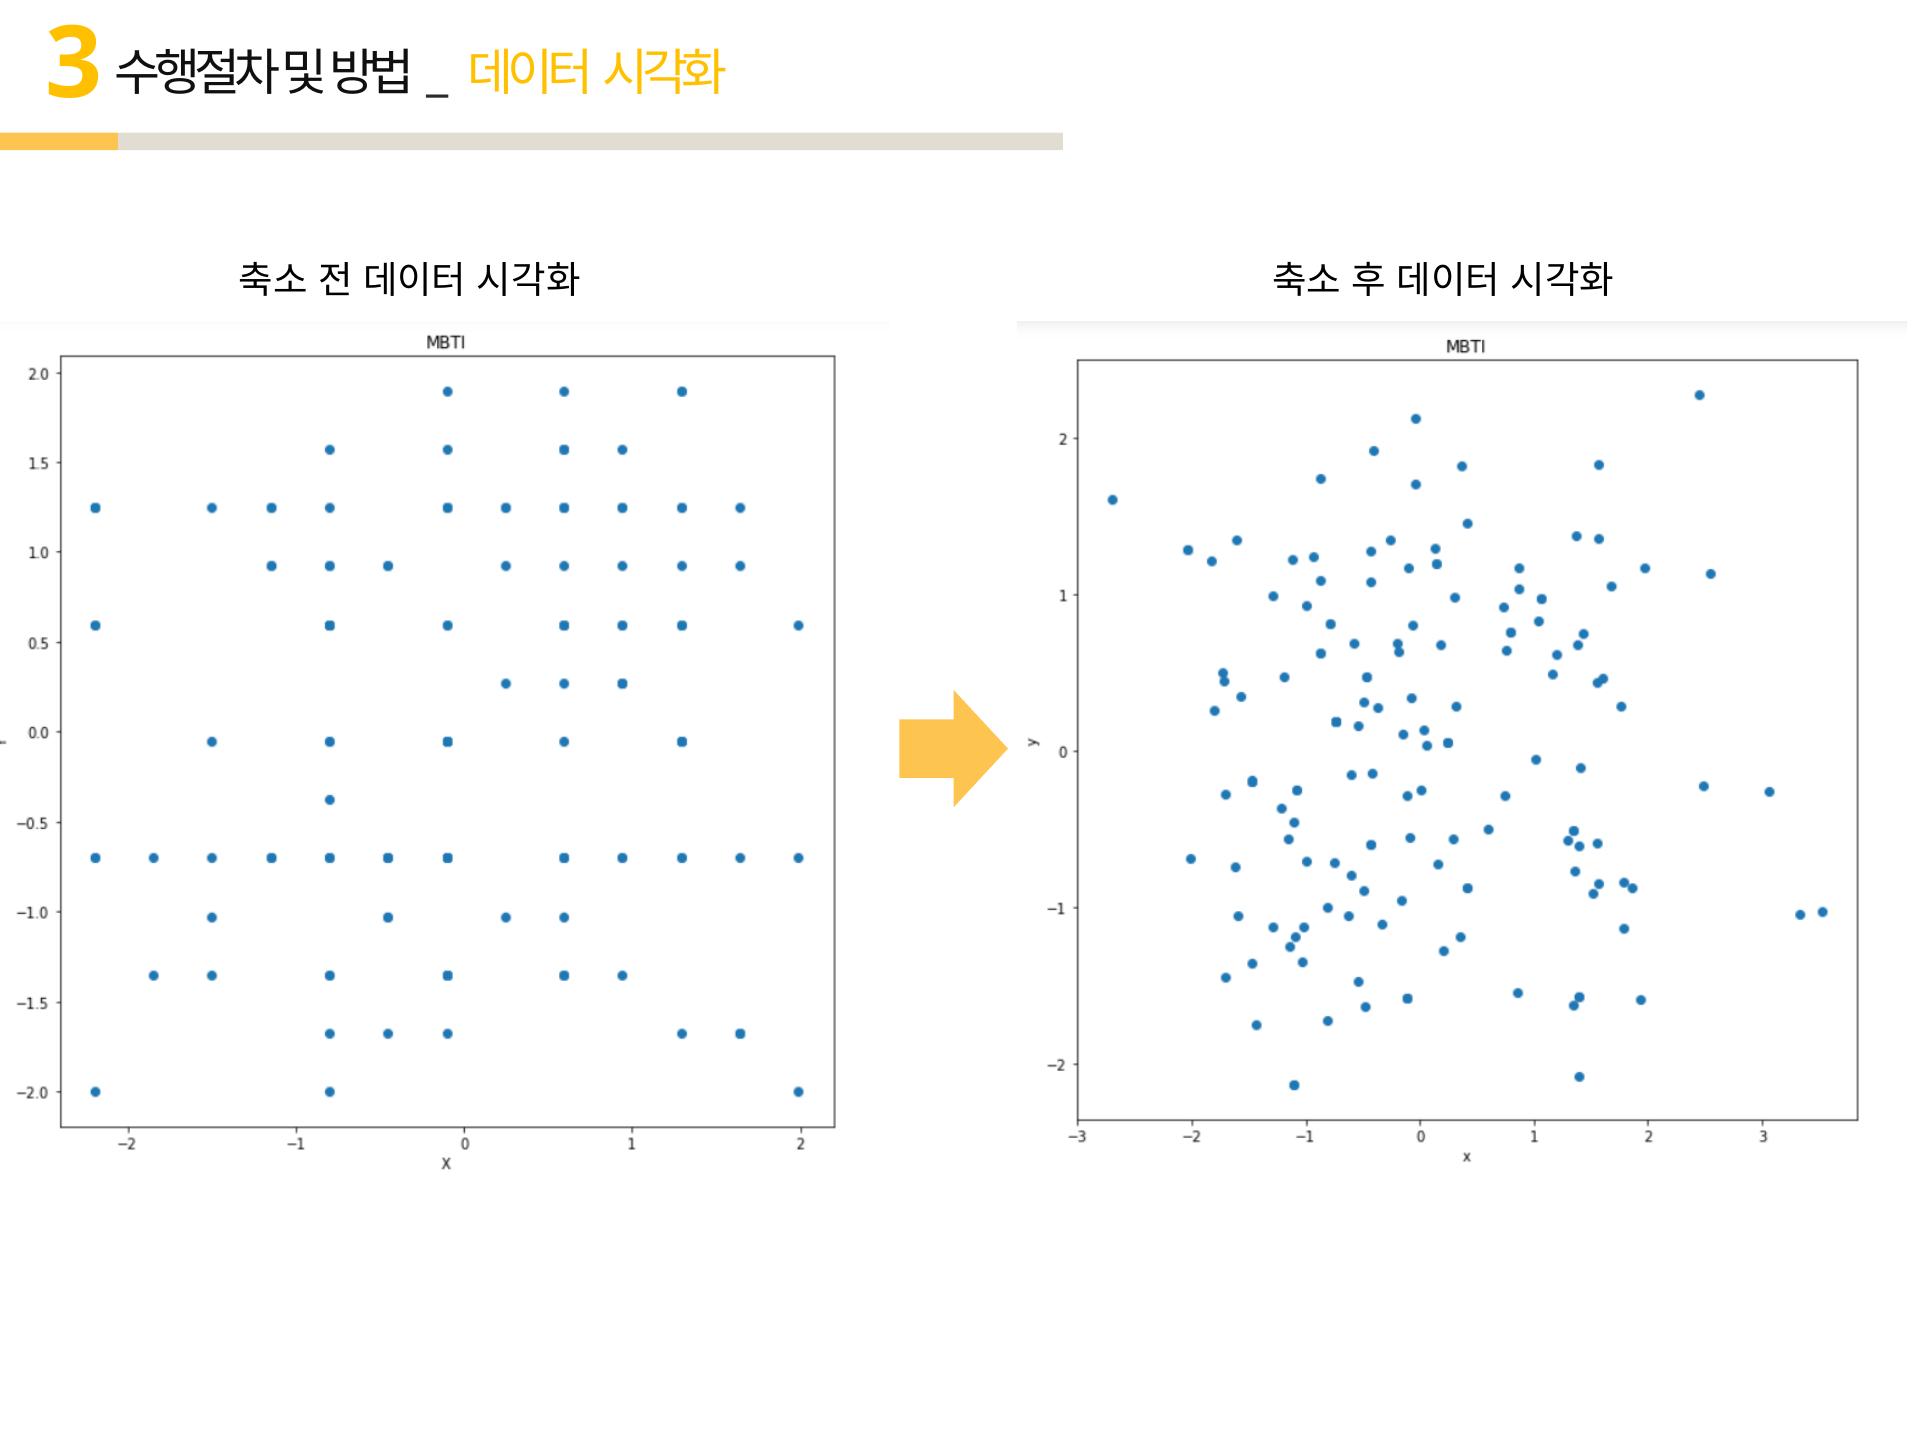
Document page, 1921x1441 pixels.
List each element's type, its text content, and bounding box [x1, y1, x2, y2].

text_box 수행절차 및 방법_ 데이터 시각화 [100, 33, 1018, 108]
picture [1017, 321, 1907, 1176]
text_box 3 [30, 0, 100, 125]
text_box 축소 후 데이터 시각화 [1257, 248, 1667, 309]
text_box [898, 687, 1010, 810]
picture [0, 321, 890, 1176]
text_box [0, 131, 119, 151]
text_box 축소 전 데이터 시각화 [224, 248, 666, 309]
text_box [119, 131, 1064, 151]
